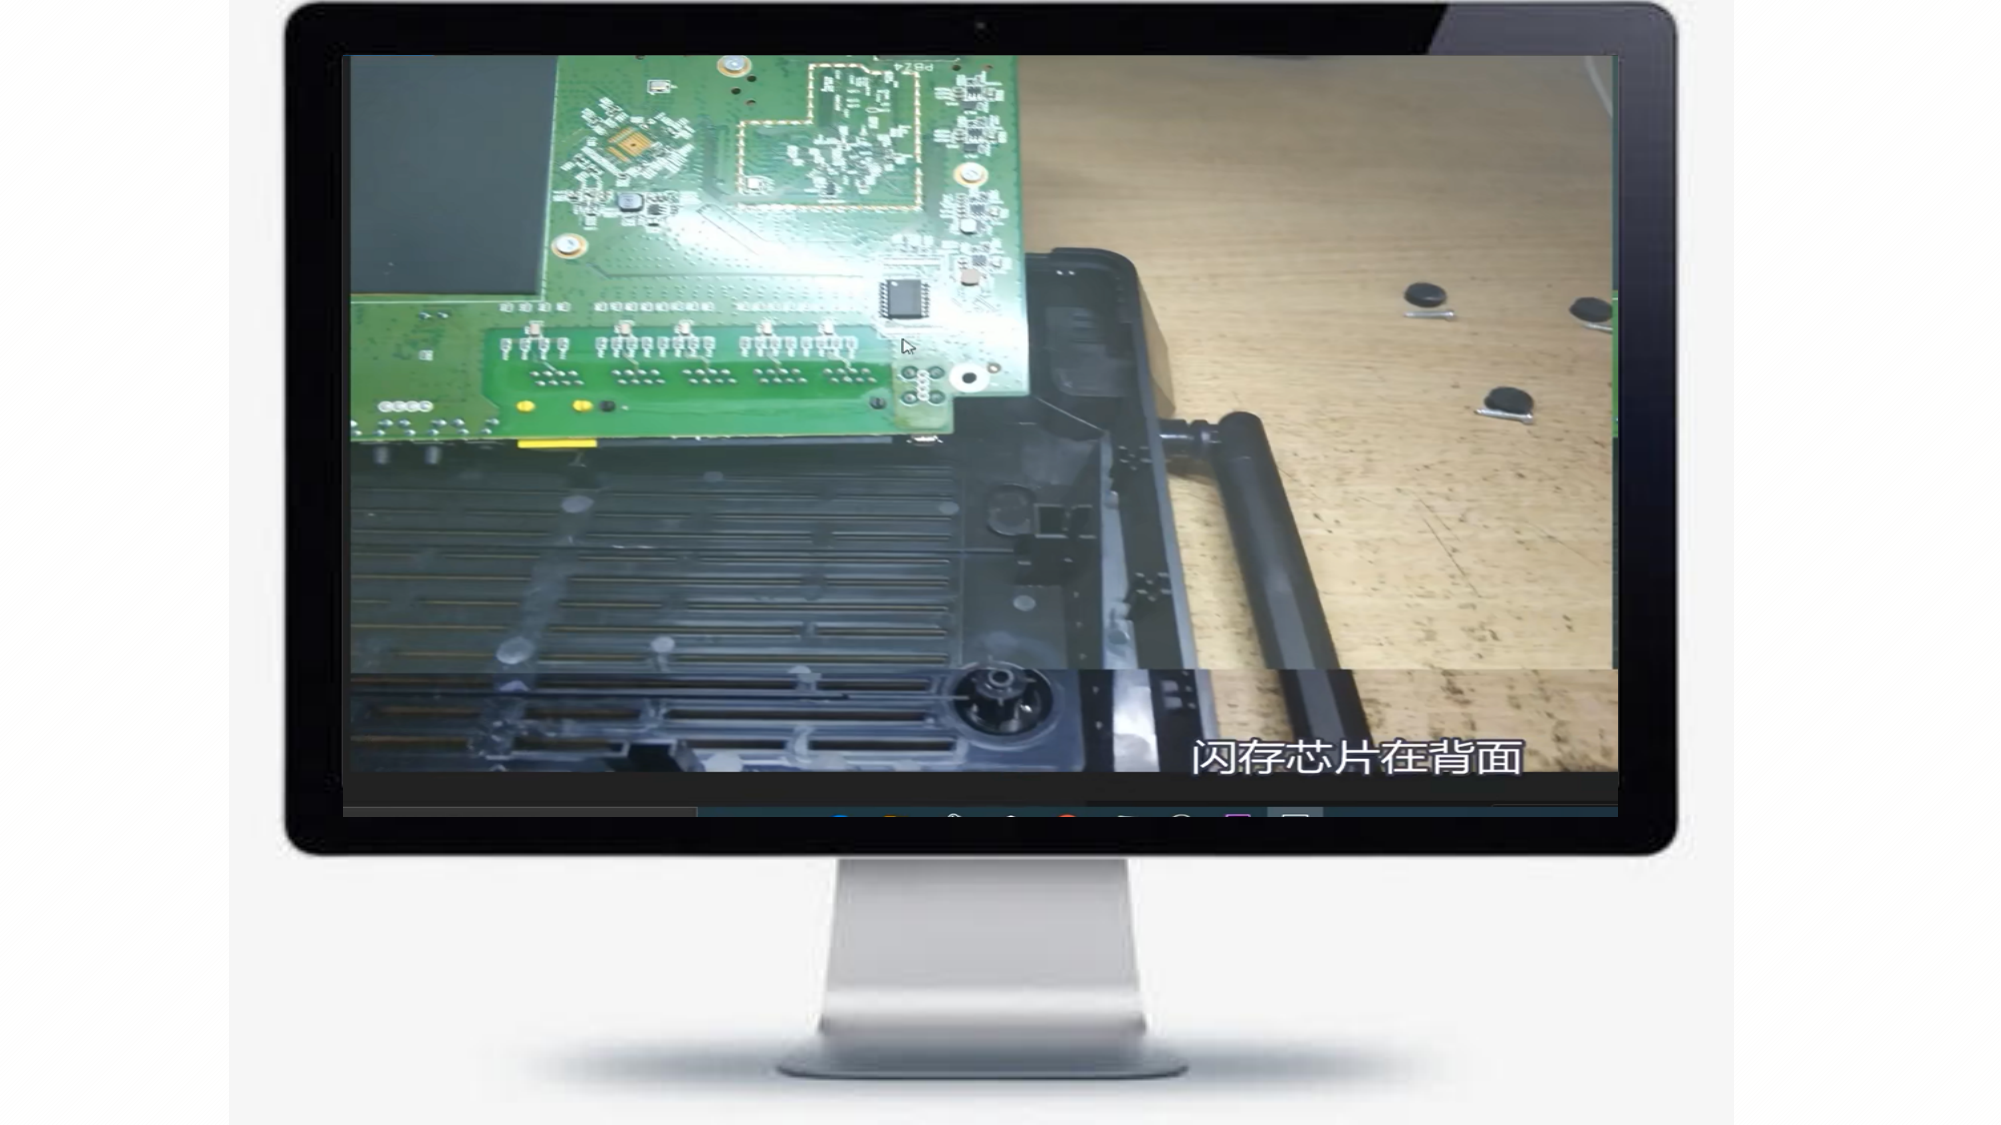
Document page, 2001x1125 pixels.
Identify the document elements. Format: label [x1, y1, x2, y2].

picture [229, 0, 1734, 1125]
